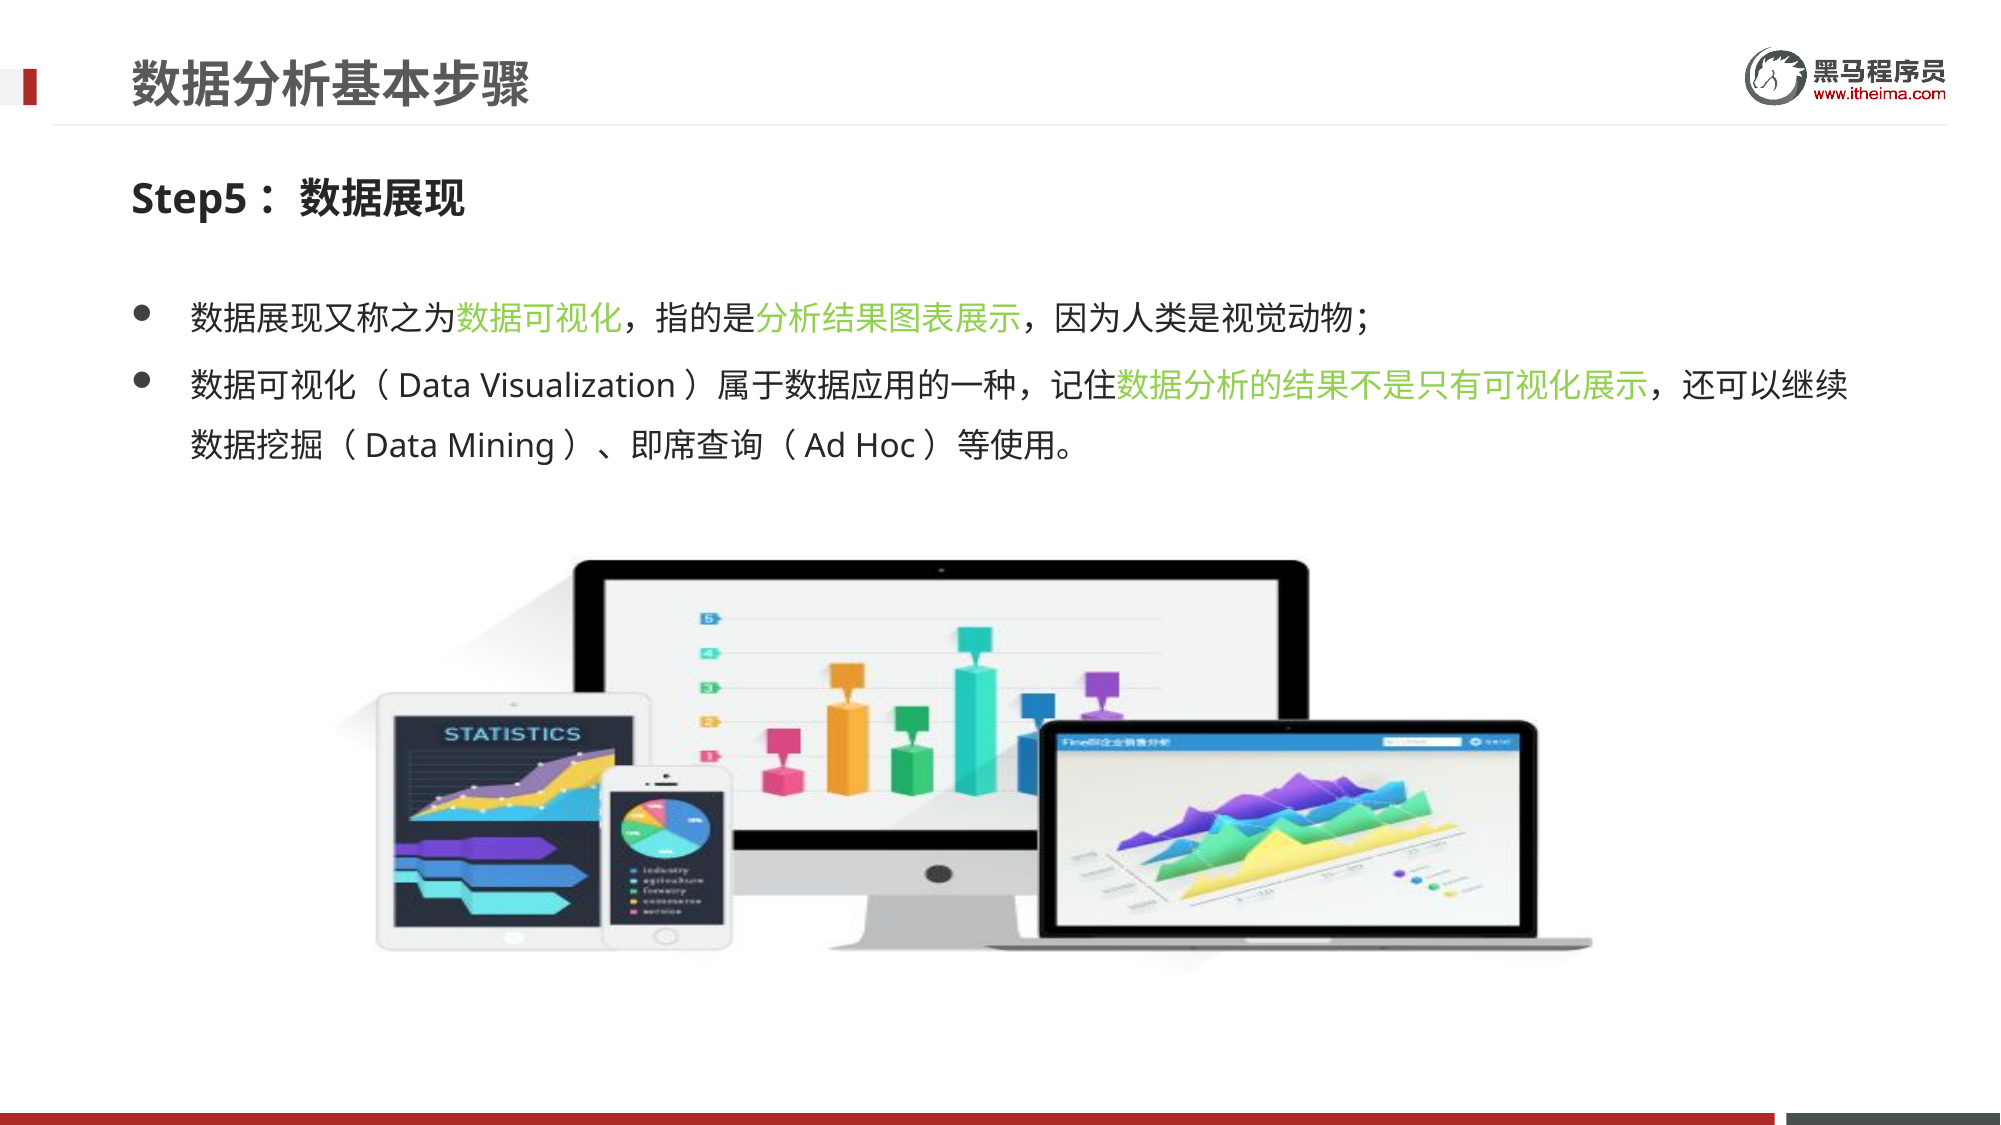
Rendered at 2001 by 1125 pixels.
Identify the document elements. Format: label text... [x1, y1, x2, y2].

title 数据分析基本步骤 [116, 40, 1556, 125]
picture [319, 531, 1602, 982]
list 数据展现又称之为数据可视化，指的是分析结果图表展示，因为人类是视觉动物； 数据可视化（Data Visualization）属于数据应用的一种，记住数据分析的结果不是只有可视化展示，还可以继续数据挖掘（Data Mining）、即席查询（Ad Hoc）等使用。 [116, 270, 1880, 963]
picture [1744, 46, 1946, 106]
list Step5：数据展现 [116, 154, 1880, 239]
